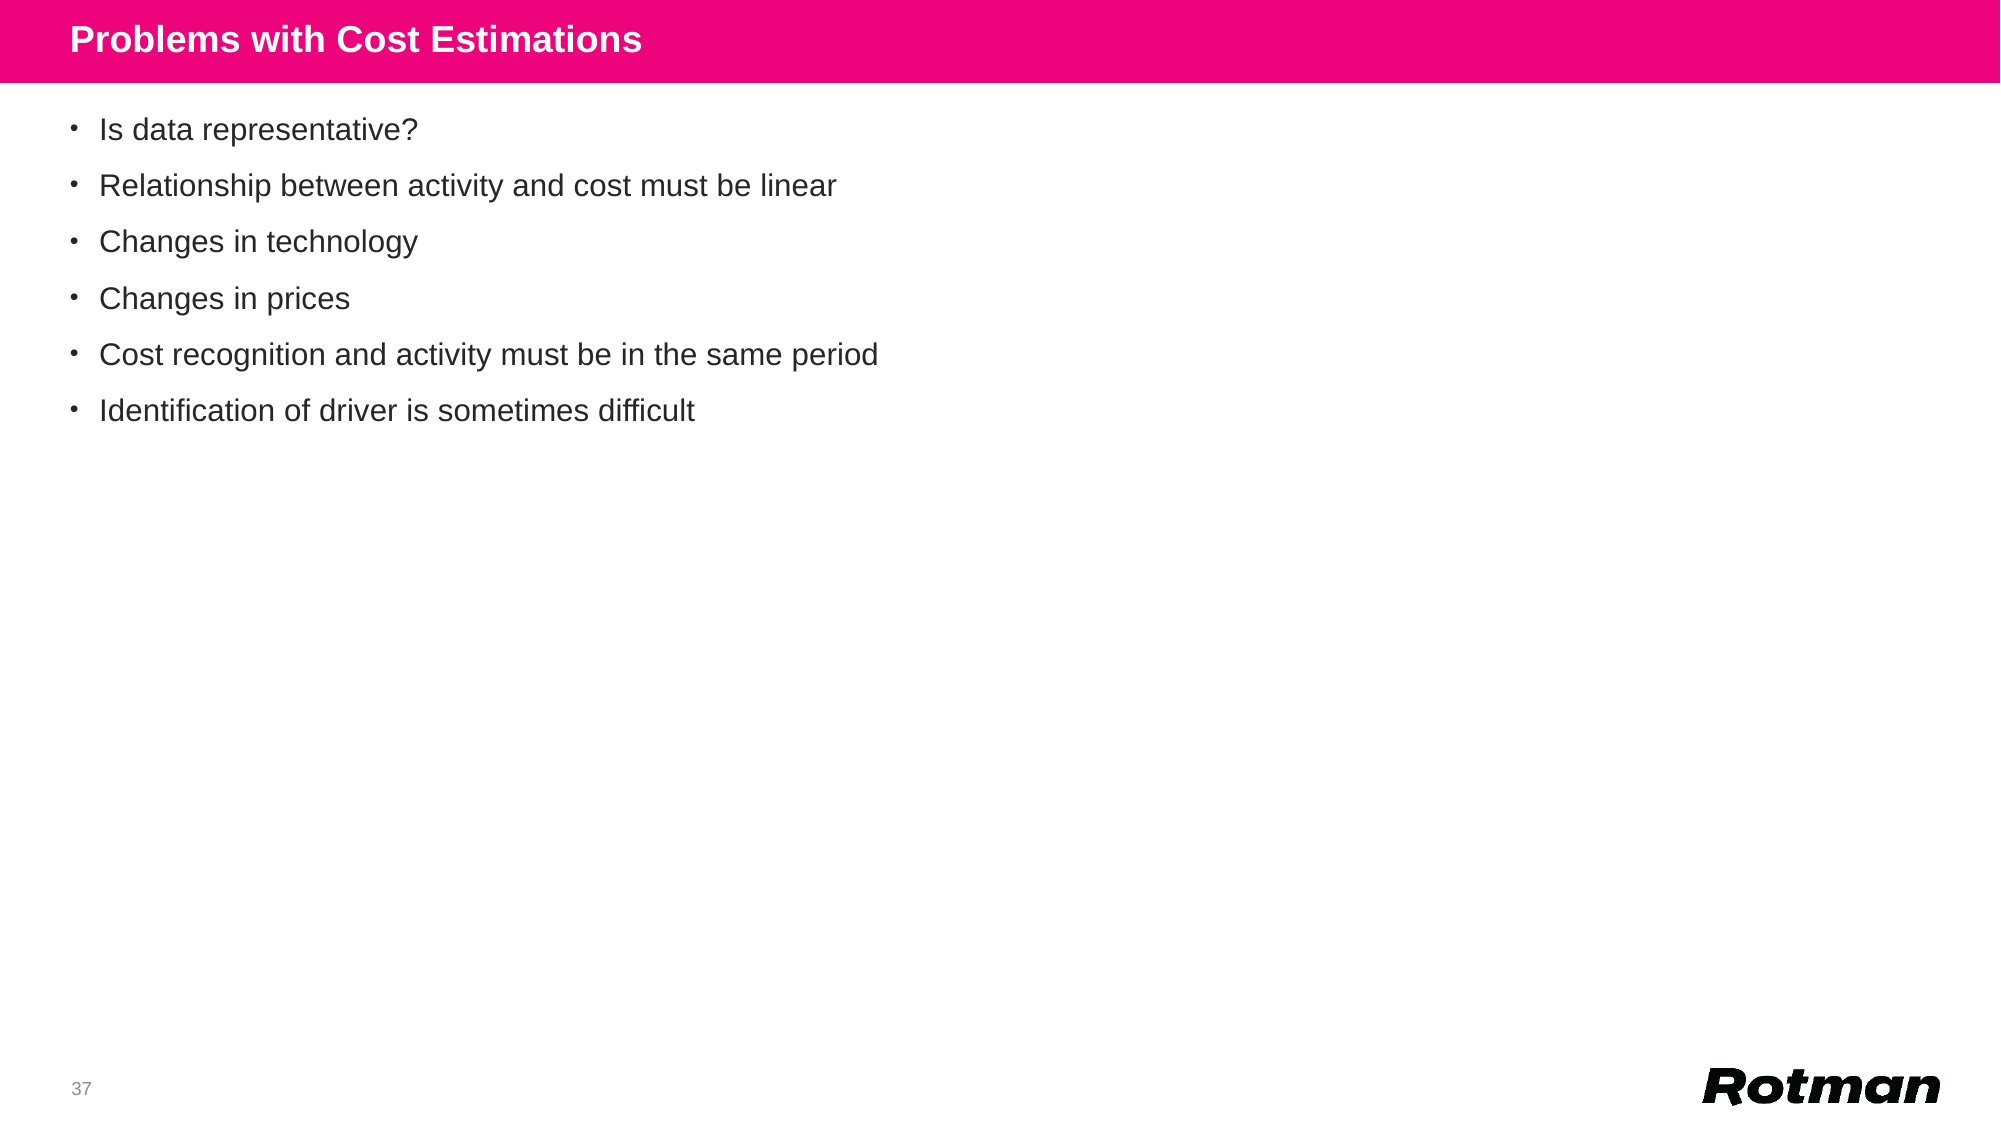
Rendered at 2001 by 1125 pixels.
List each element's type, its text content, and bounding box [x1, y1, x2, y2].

picture [1702, 1071, 1940, 1106]
list Is data representative? Relationship between activity and cost must be linear Changes in technology Changes in prices Cost recognition and activity must be in the same period Identification of driver is sometimes difficult [55, 101, 1961, 1071]
subtitle Problems with Cost Estimations [55, 0, 1630, 79]
slide_number 37 [39, 761, 118, 1125]
